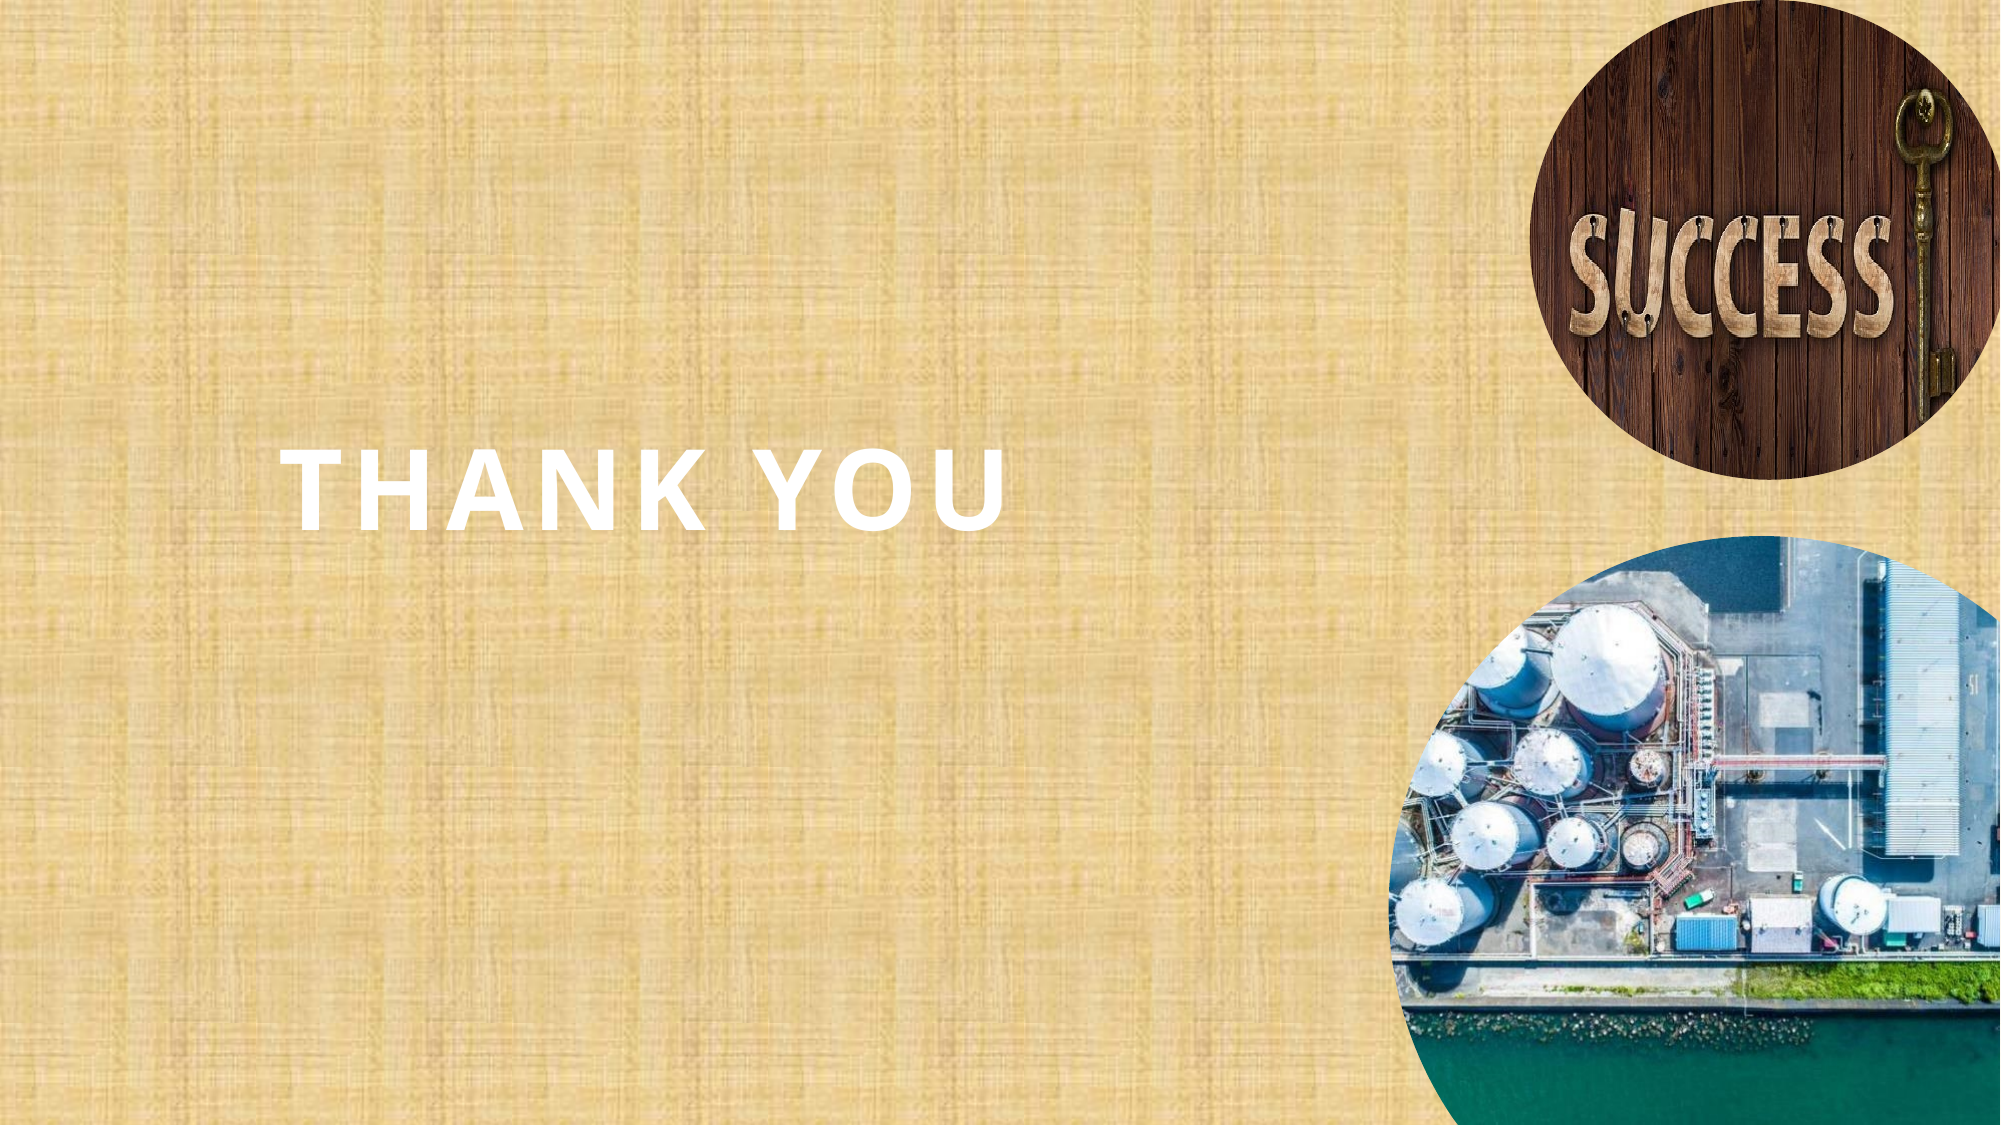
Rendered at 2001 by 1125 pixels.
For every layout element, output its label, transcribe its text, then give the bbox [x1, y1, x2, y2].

title THANK YOU [263, 146, 1114, 563]
picture [0, 0, 2001, 1125]
